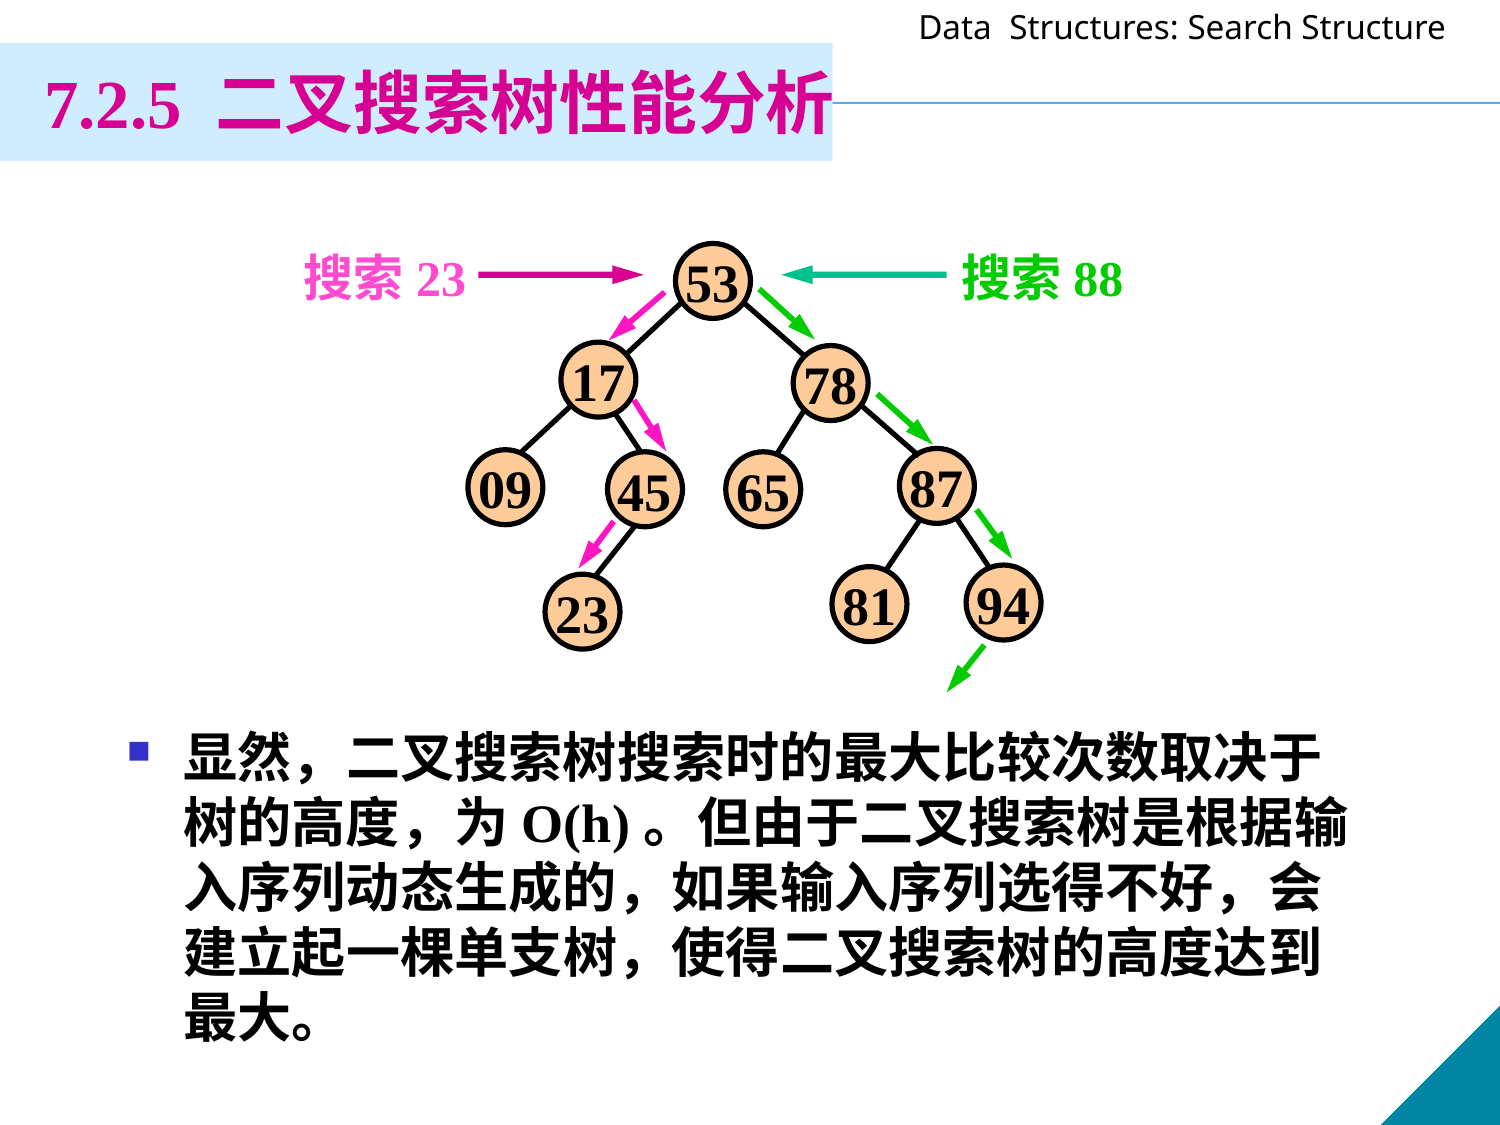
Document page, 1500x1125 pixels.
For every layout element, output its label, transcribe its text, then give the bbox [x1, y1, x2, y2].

text_box 搜索88 [946, 239, 1162, 314]
text_box [946, 650, 981, 693]
text_box 7.2.5 二叉搜索树性能分析 [29, 44, 928, 157]
text_box 搜索23 [289, 239, 527, 314]
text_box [467, 243, 1042, 650]
text_box 显然，二叉搜索树搜索时的最大比较次数取决于树的高度，为O(h)。但由于二叉搜索树是根据输入序列动态生成的，如果输入序列选得不好，会建立起一棵单支树，使得二叉搜索树的高度达到最大。 [112, 716, 1365, 1071]
